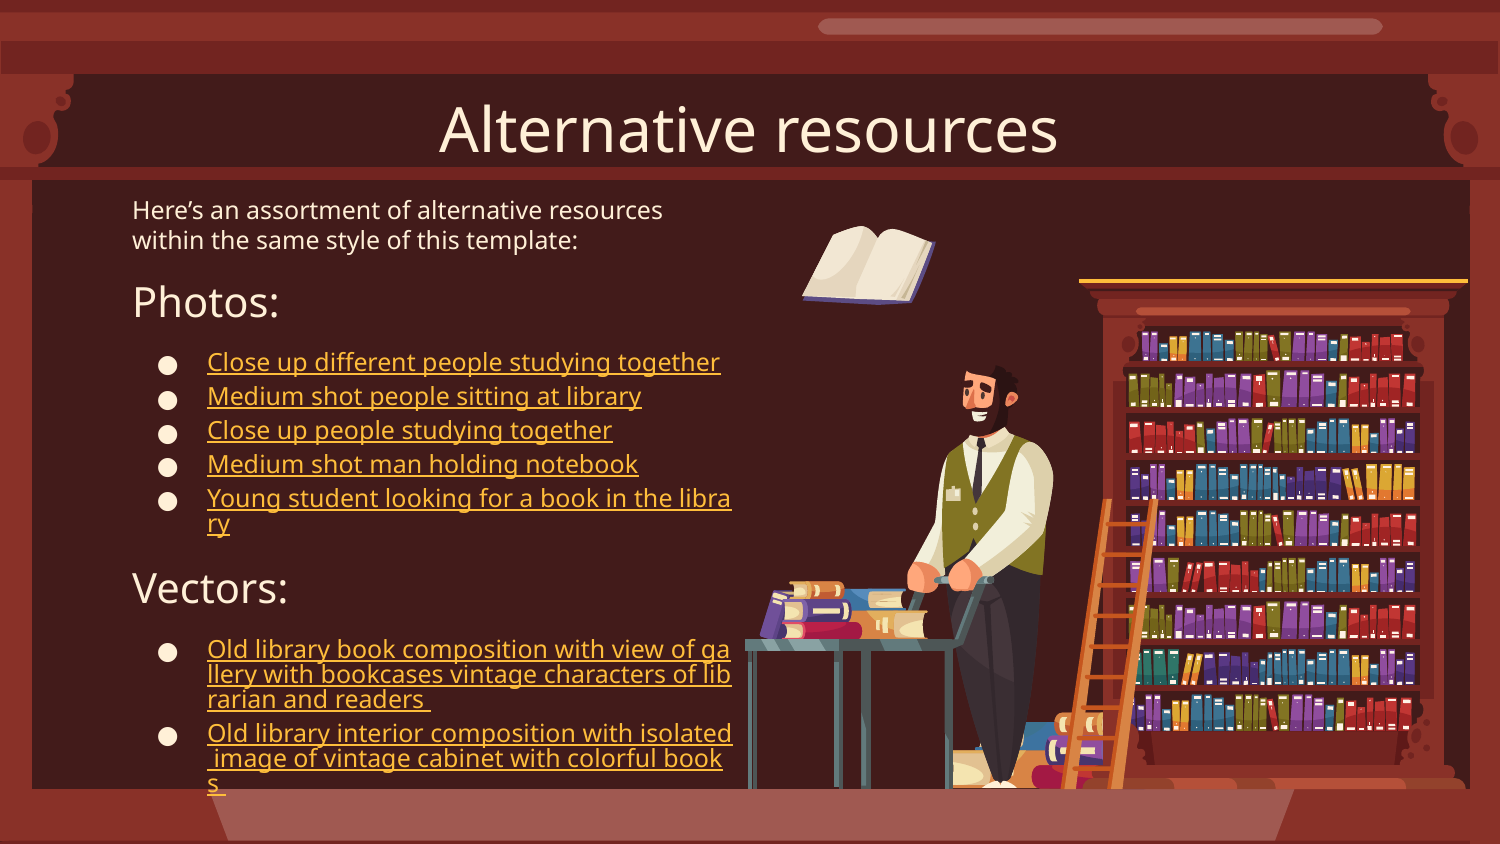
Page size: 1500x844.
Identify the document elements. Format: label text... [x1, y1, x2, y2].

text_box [745, 351, 1054, 790]
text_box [1054, 712, 1059, 790]
title Alternative resources [118, 88, 1382, 166]
text_box [0, 166, 1500, 180]
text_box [801, 225, 937, 306]
subtitle Here’s an assortment of alternative resources within the same style of this template: Photos: Close up different people studying together Medium shot people sitting at library Close up people studying together Medium shot man holding notebook Young student looking for a book in the library Vectors: Old library book composition with view of gallery with bookcases vintage characters of librarian and readers Old library interior composition with isolated image of vintage cabinet with colorful books [116, 180, 750, 756]
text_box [1060, 278, 1468, 790]
